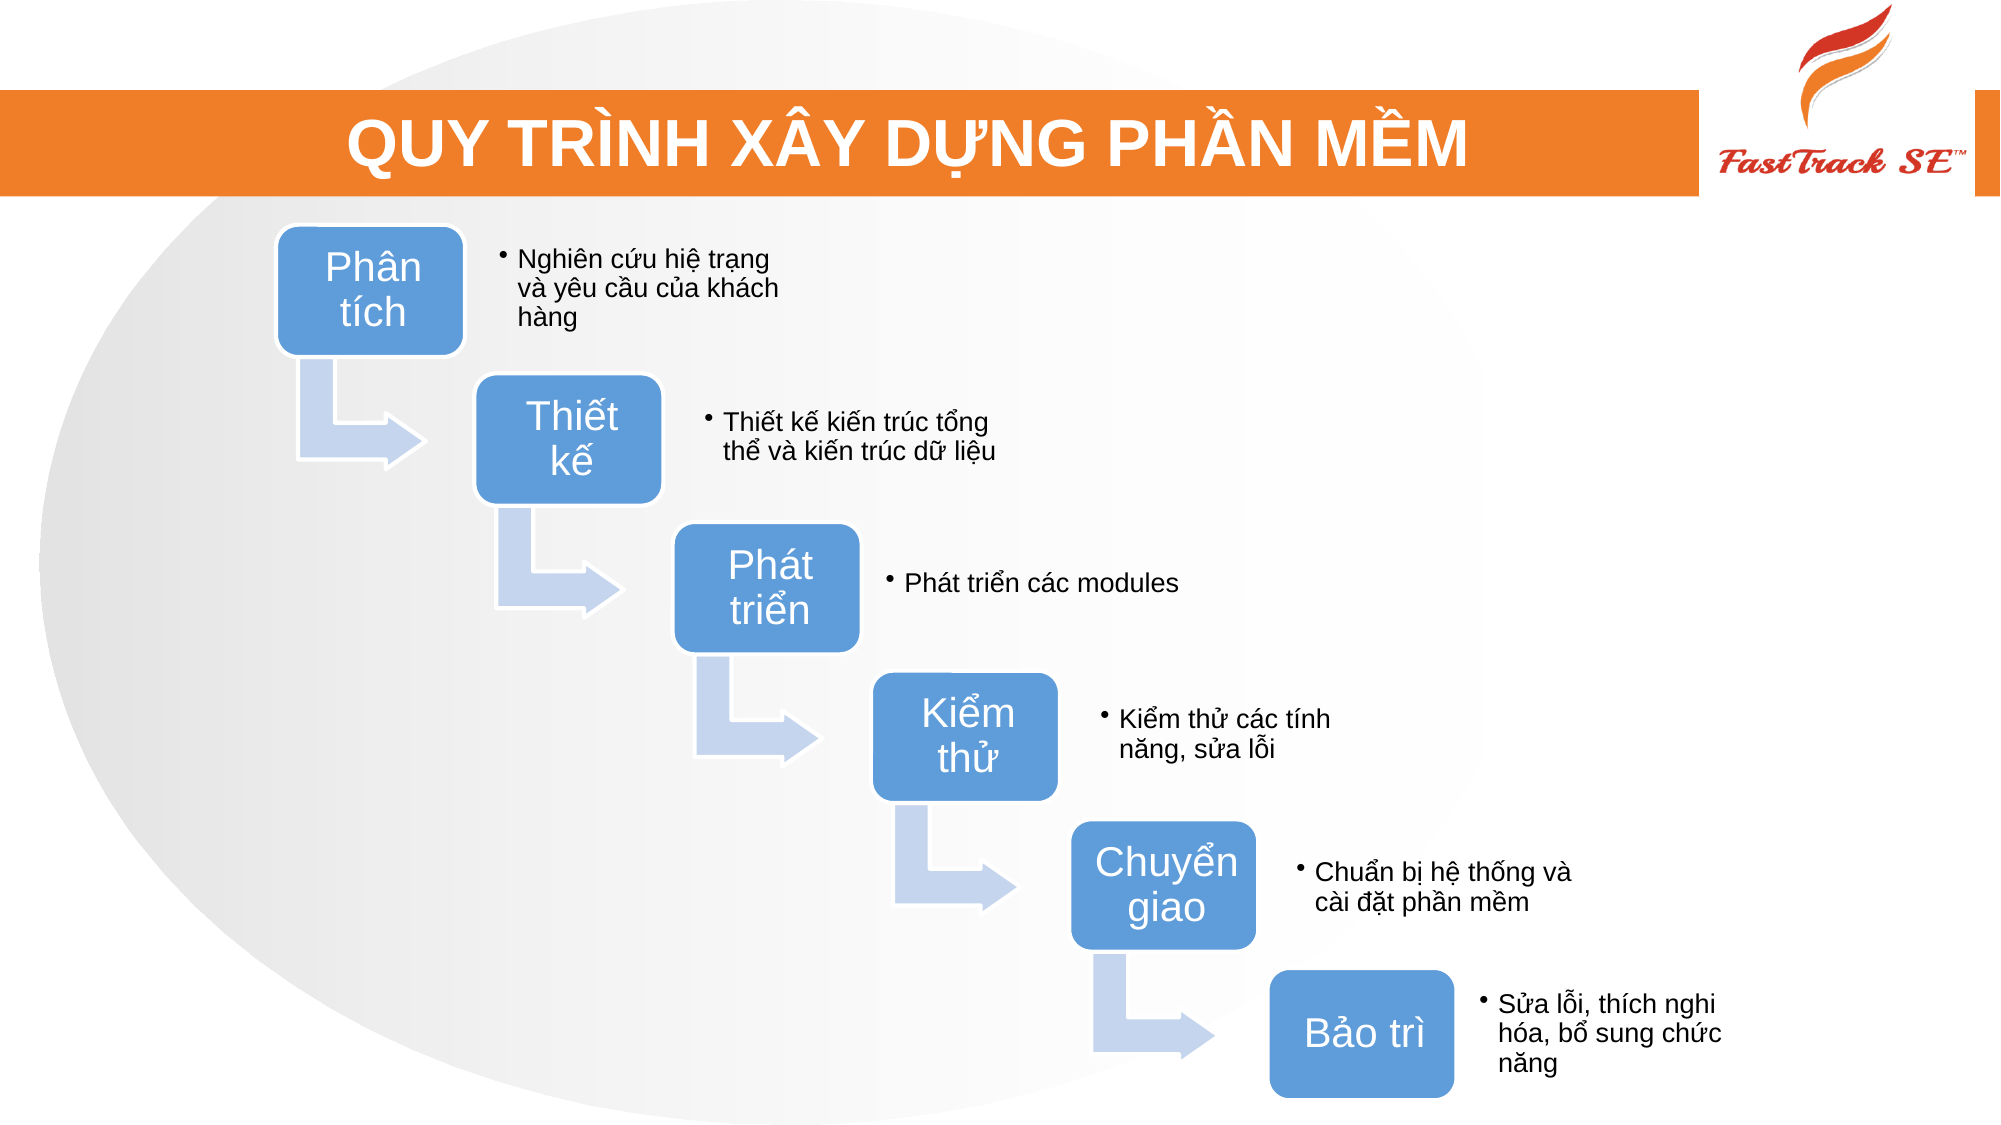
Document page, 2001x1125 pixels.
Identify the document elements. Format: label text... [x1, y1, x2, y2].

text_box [152, 218, 1807, 1107]
title QUY TRÌNH XÂY DỰNG PHẦN MỀM [249, 99, 1567, 180]
picture [1700, 0, 1975, 192]
